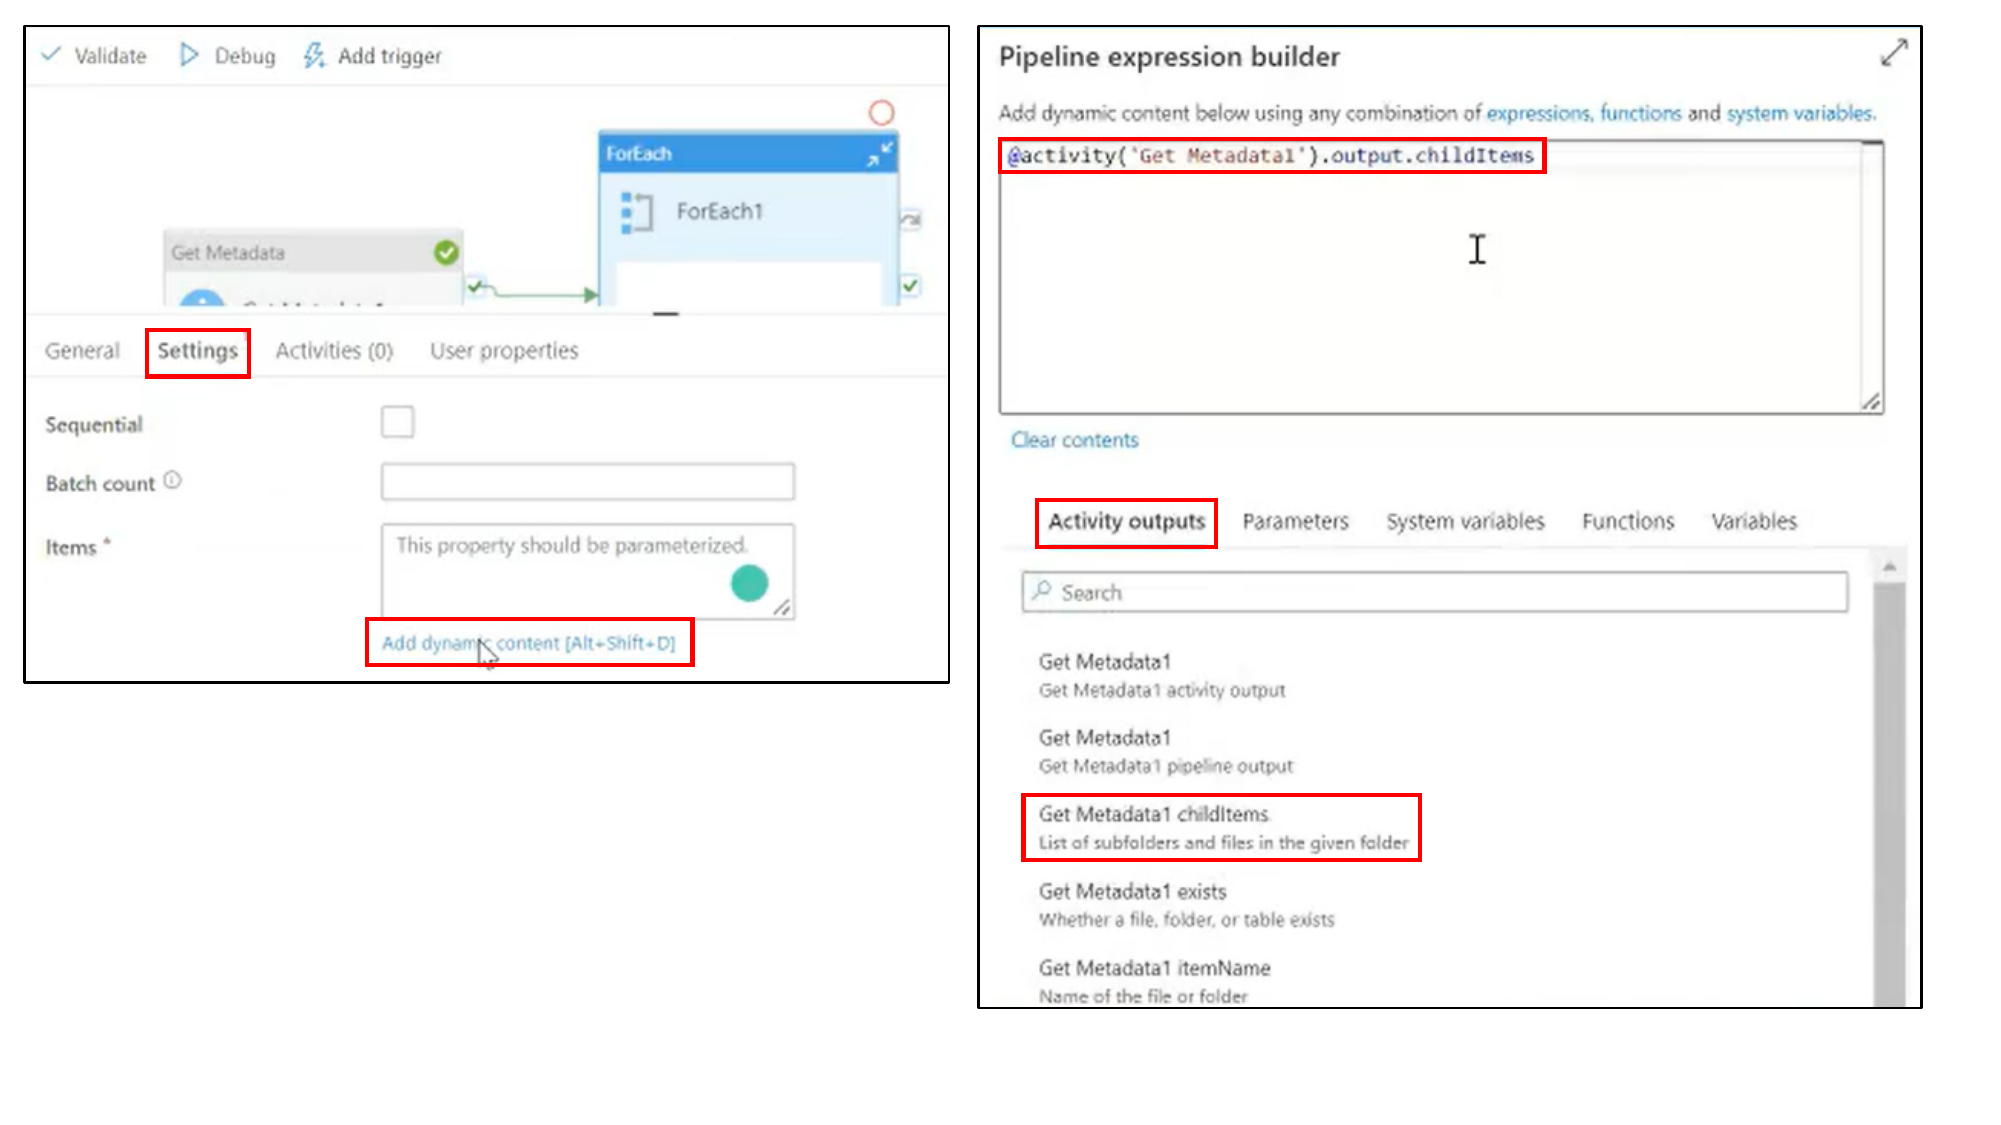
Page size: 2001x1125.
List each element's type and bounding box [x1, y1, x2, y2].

picture [979, 27, 1921, 1007]
picture [25, 27, 948, 682]
